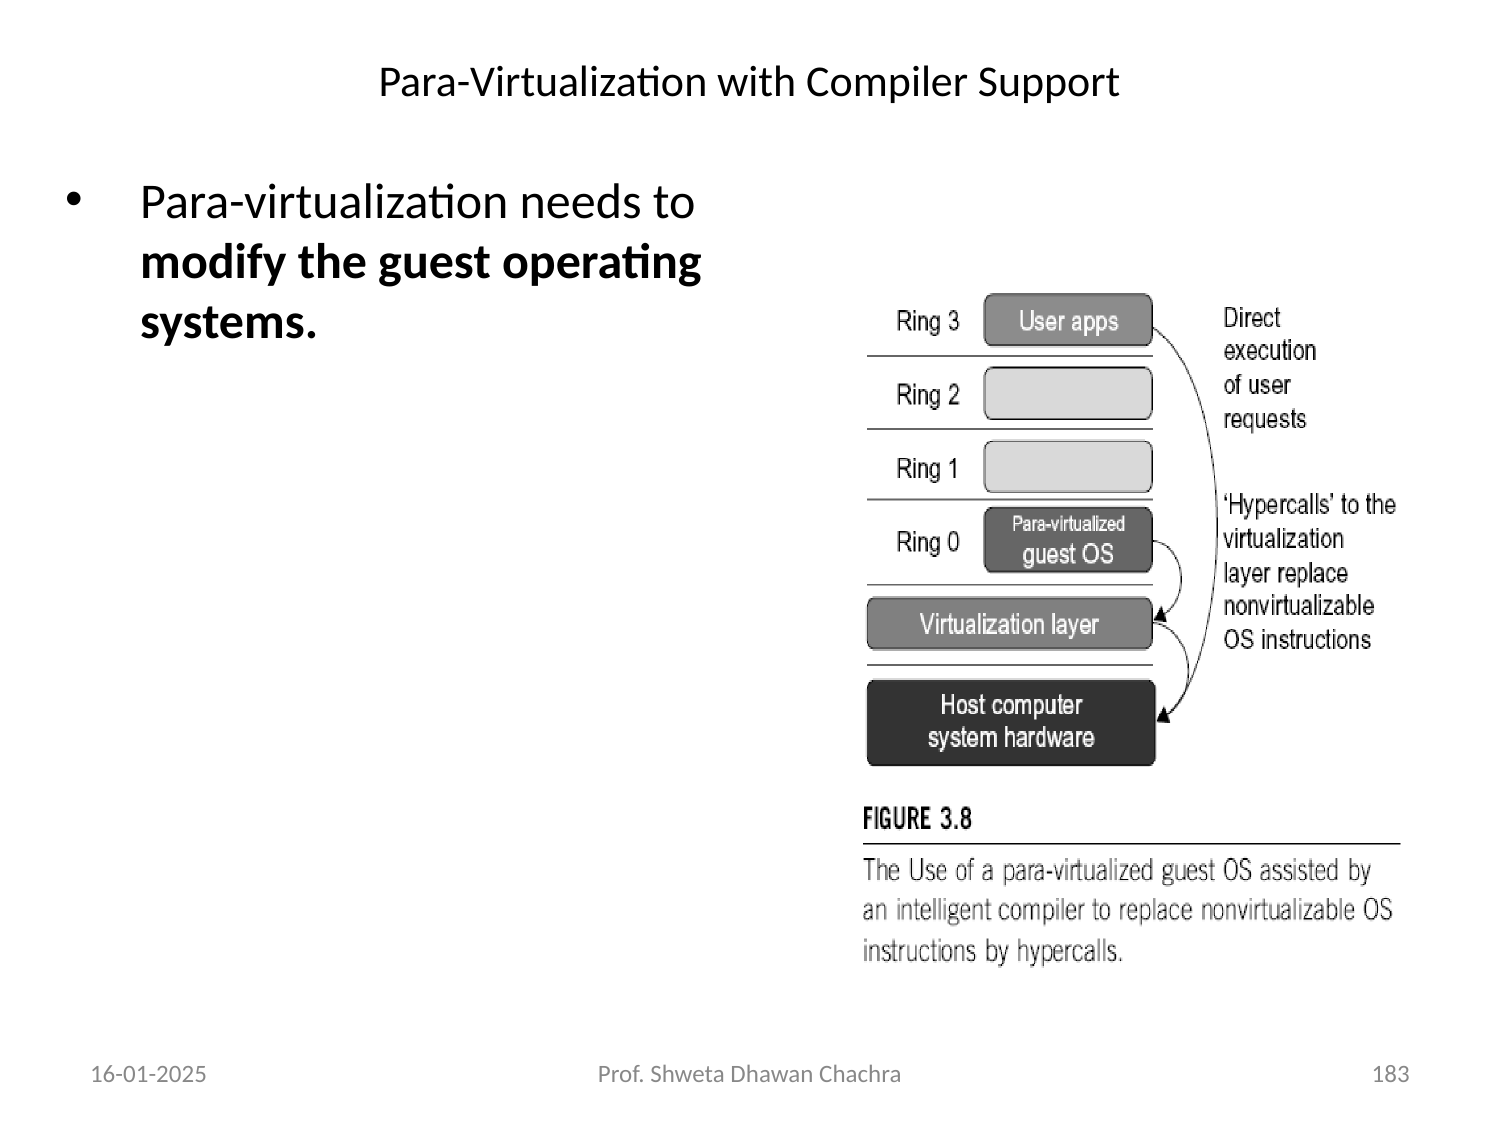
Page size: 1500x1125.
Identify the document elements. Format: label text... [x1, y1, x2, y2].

slide_number ‹#› [1074, 1042, 1425, 1103]
title Para-Virtualization with Compiler Support [75, 45, 1425, 114]
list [844, 262, 1424, 1006]
footer Prof. Shweta Dhawan Chachra [512, 1042, 988, 1103]
text_box Para-virtualization needs to modify the guest operating systems. [50, 160, 833, 416]
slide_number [75, 1042, 425, 1103]
